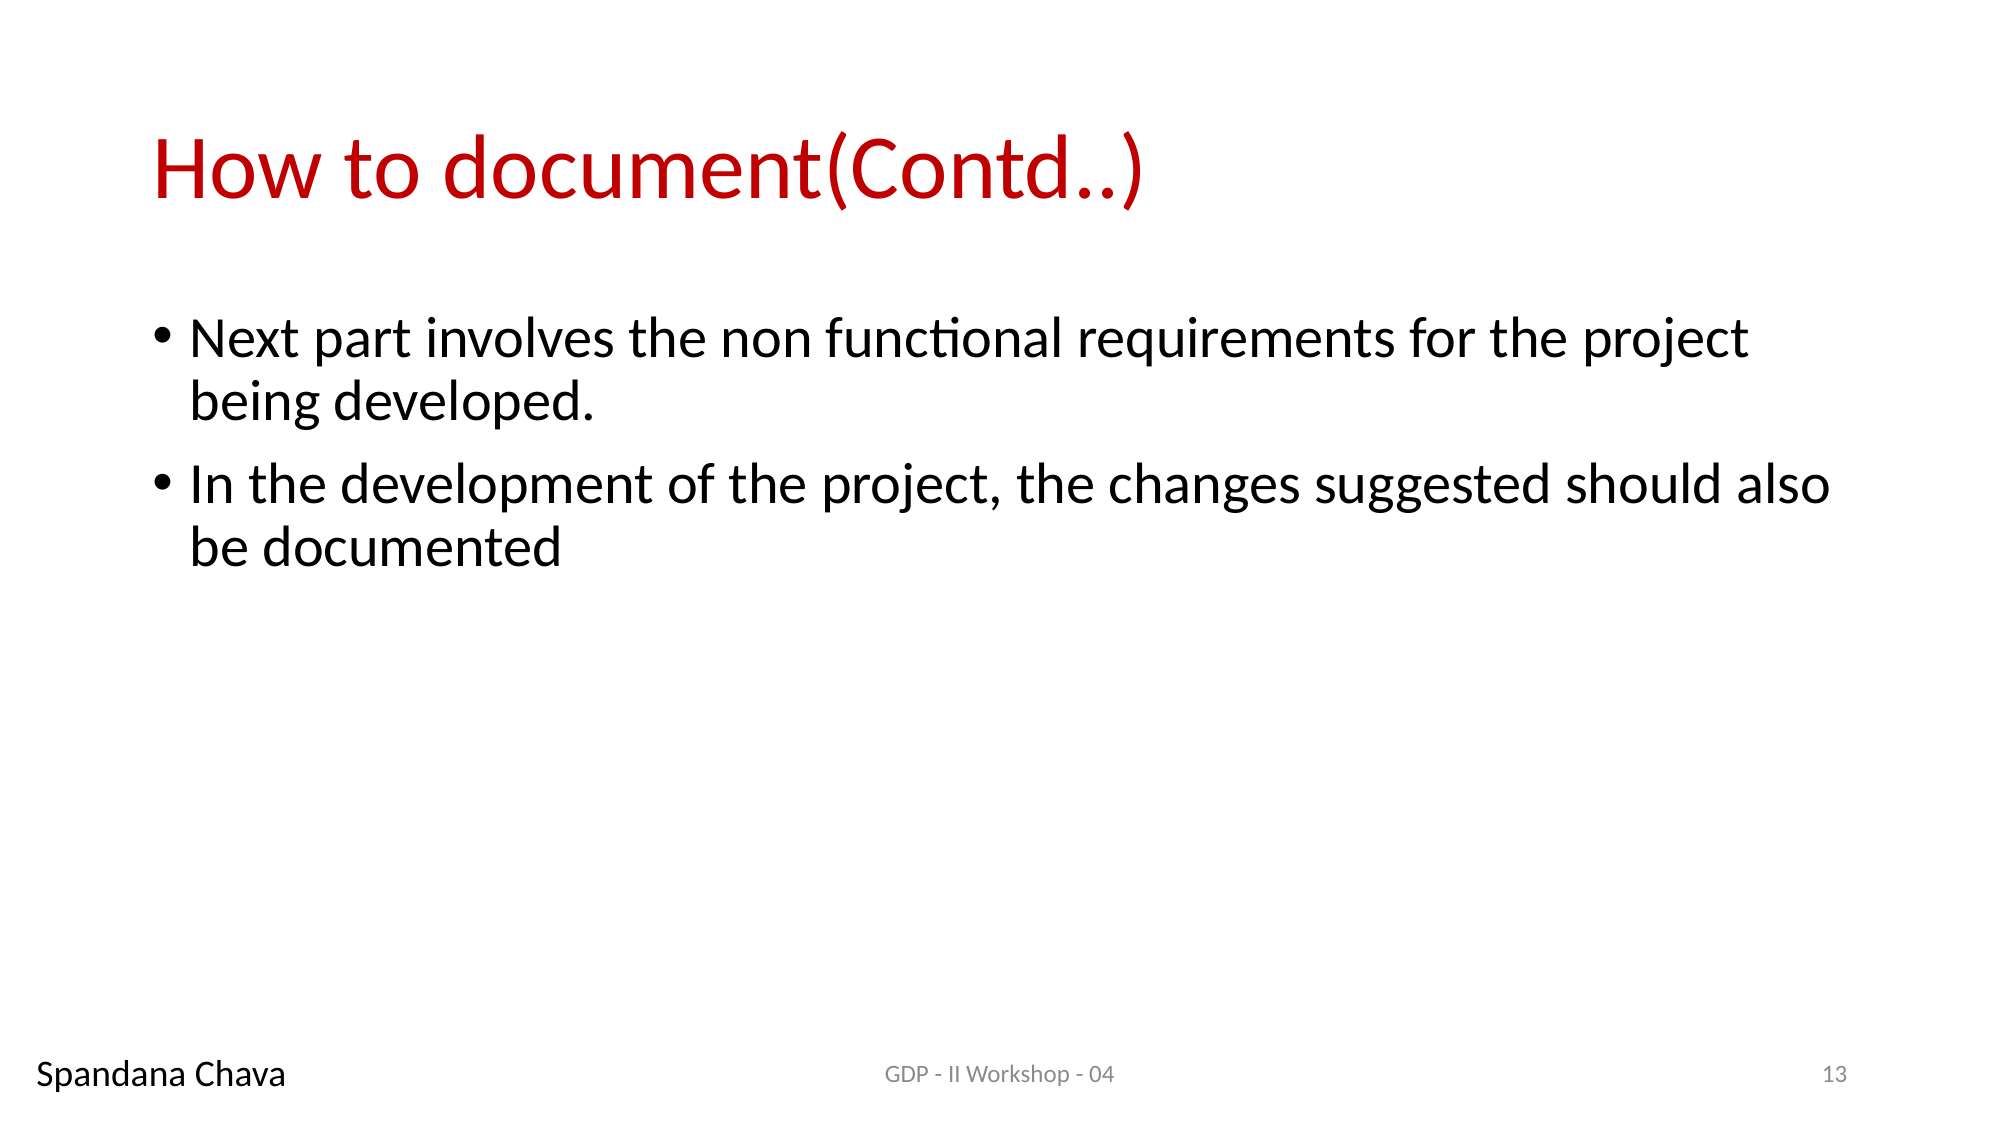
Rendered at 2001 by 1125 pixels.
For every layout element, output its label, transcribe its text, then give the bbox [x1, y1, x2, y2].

title How to document(Contd..) [137, 59, 1863, 278]
list Next part involves the non functional requirements for the project being developed. In the development of the project, the changes suggested should also be documented [137, 299, 1863, 1014]
footer GDP - II Workshop - 04 [662, 1042, 1338, 1103]
slide_number 13 [1412, 1042, 1863, 1103]
text_box Spandana Chava [21, 1041, 302, 1102]
